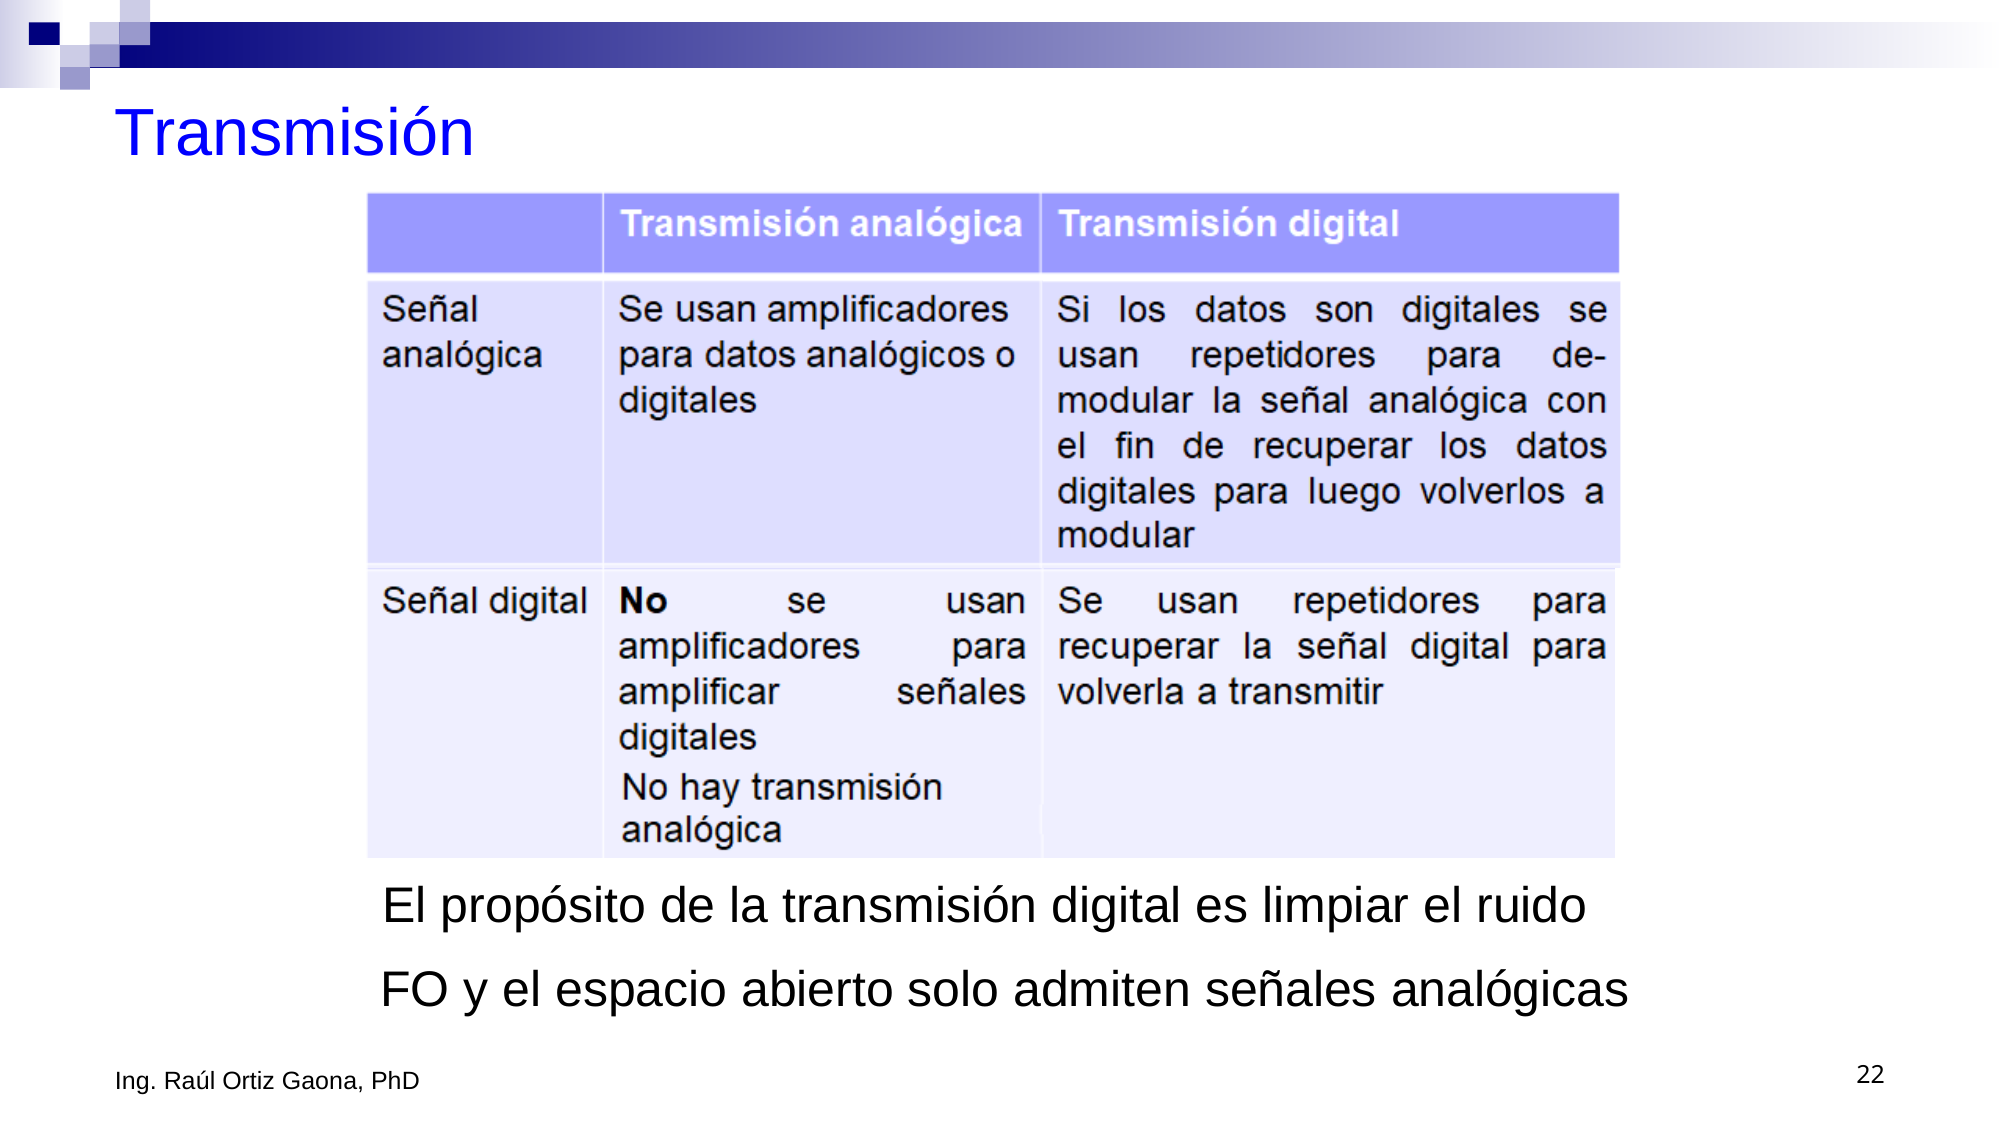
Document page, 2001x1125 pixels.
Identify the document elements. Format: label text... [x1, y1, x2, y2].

picture [365, 186, 1635, 859]
text_box El propósito de la transmisión digital es limpiar el ruido [367, 865, 1630, 941]
slide_number 22 [1433, 1025, 1900, 1100]
slide_number Ing. Raúl Ortiz Gaona, PhD [99, 1024, 567, 1103]
text_box FO y el espacio abierto solo admiten señales analógicas [365, 949, 1668, 1024]
title Transmisión [99, 15, 1900, 241]
